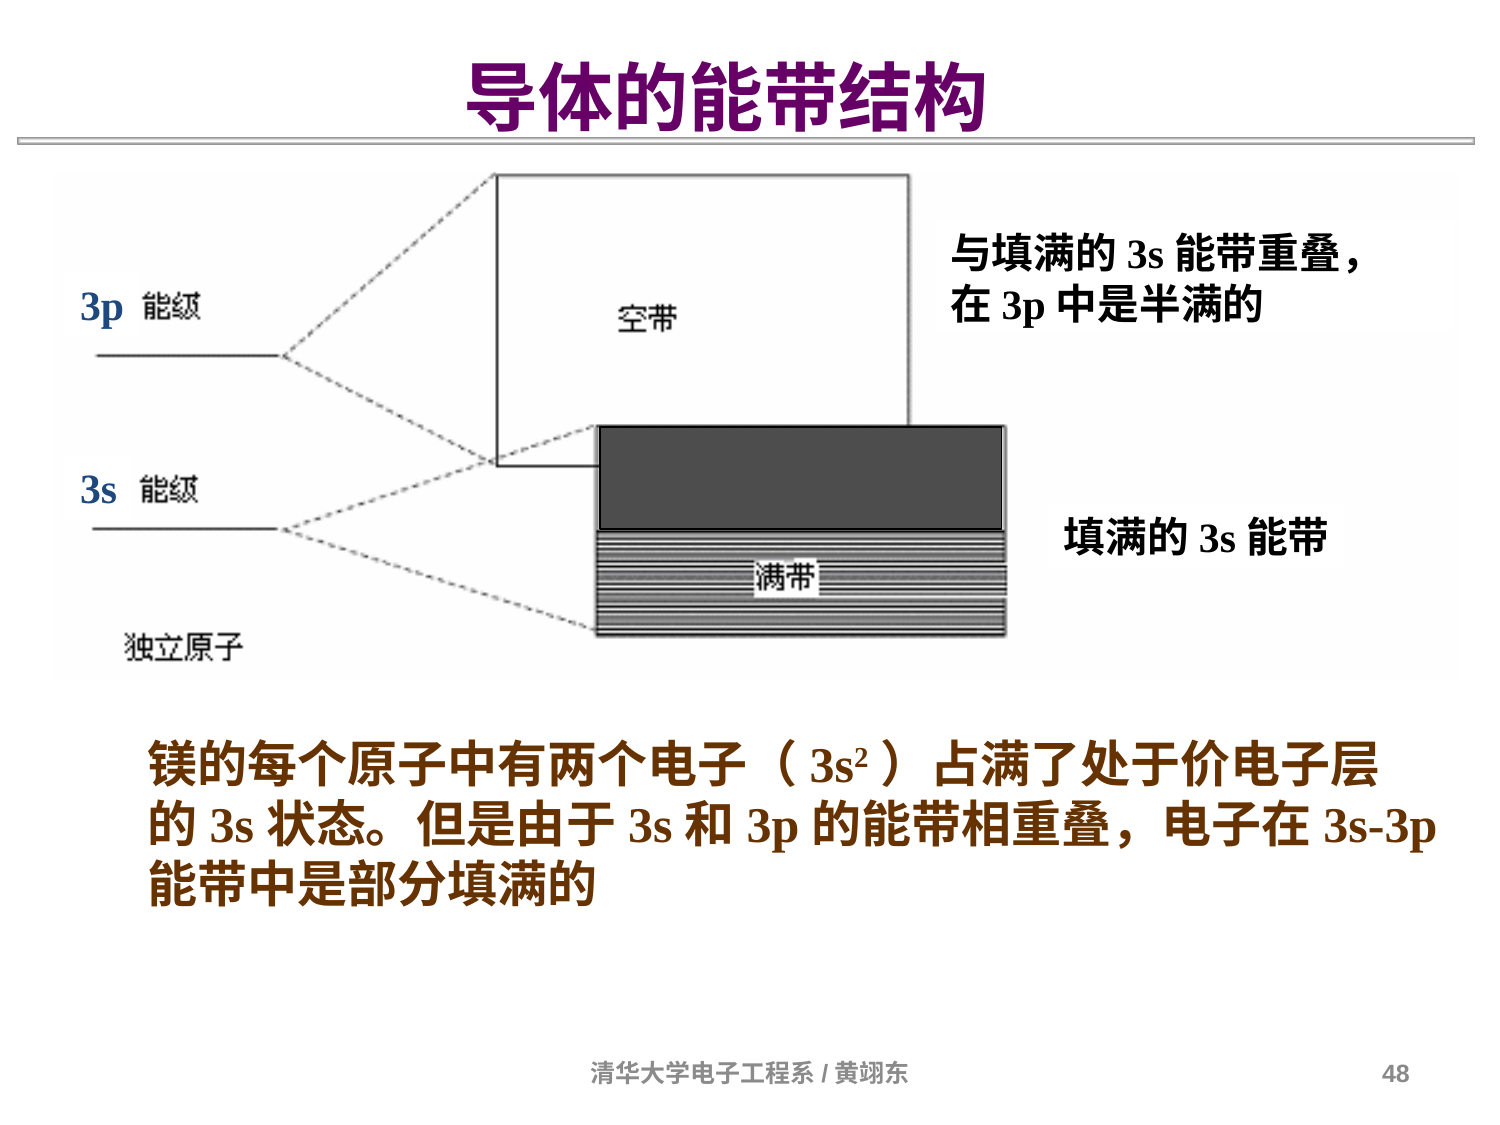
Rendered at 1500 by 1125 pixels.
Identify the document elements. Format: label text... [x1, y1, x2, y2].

slide_number 48 [1074, 1042, 1425, 1103]
text_box 导体的能带结构 [449, 43, 1004, 137]
footer 清华大学电子工程系/黄翊东 [512, 1042, 988, 1103]
text_box [17, 137, 1475, 145]
picture [52, 172, 1460, 679]
text_box 镁的每个原子中有两个电子（3s2）占满了处于价电子层 的3s状态。但是由于3s和3p的能带相重叠，电子在3s-3p 能带中是部分填满的 [132, 725, 1453, 920]
